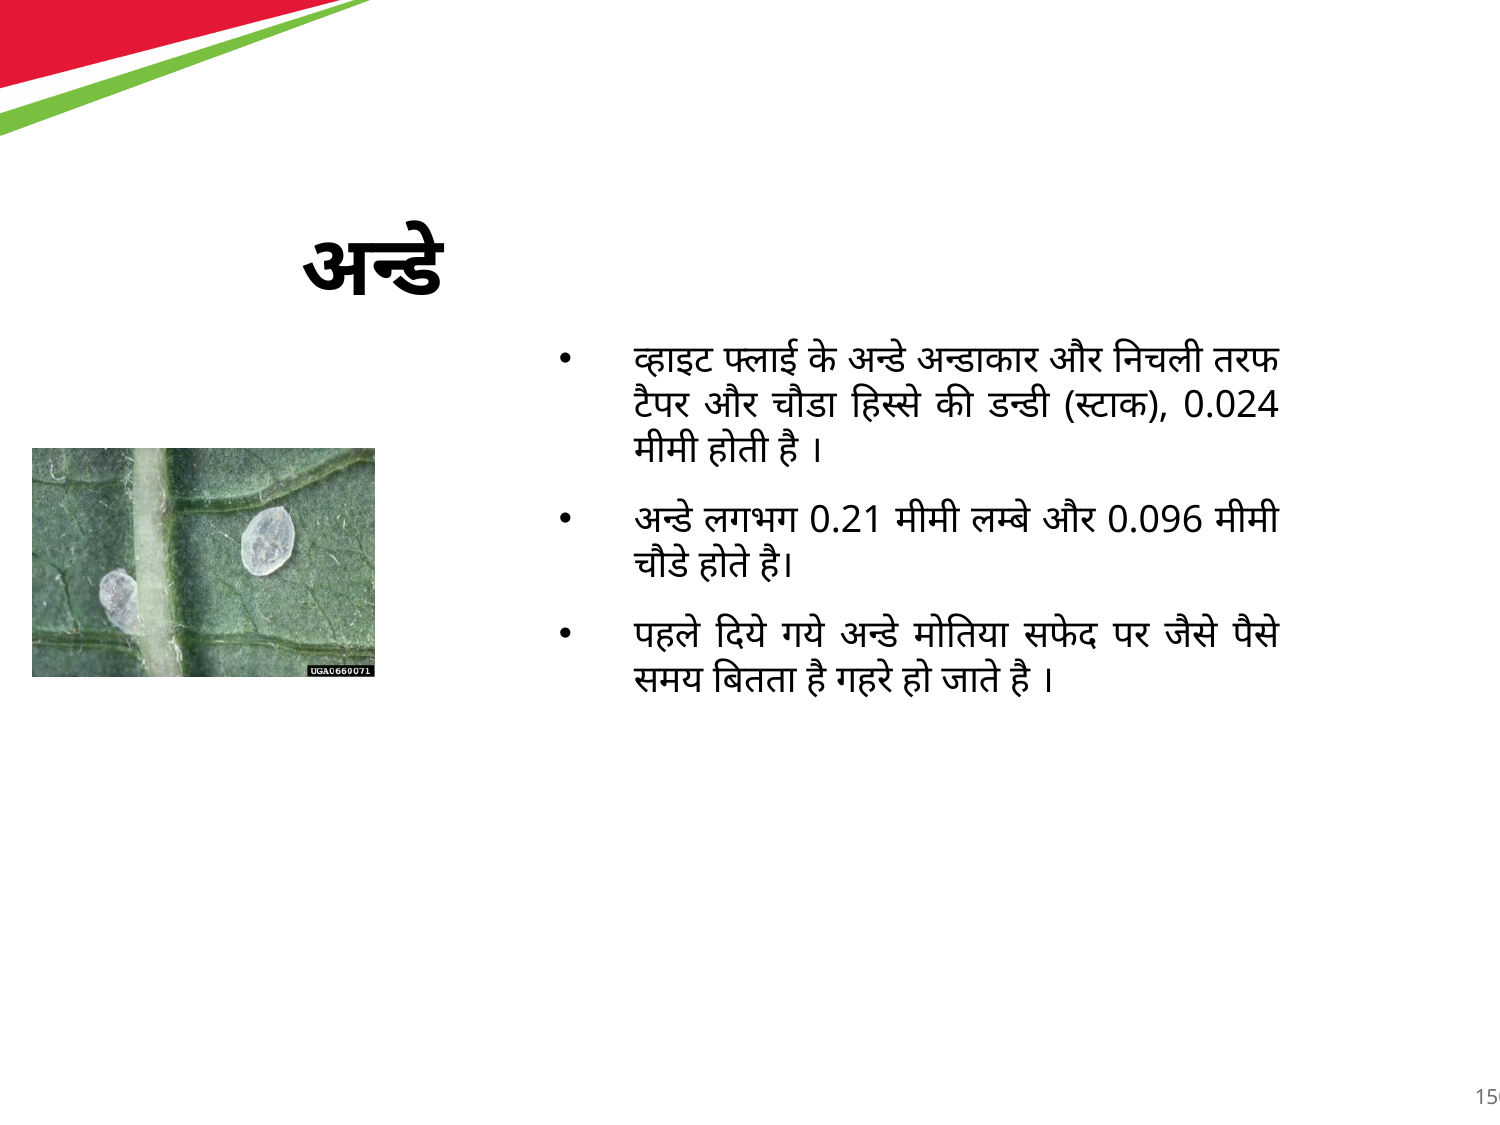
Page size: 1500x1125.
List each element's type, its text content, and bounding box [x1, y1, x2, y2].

picture [0, 0, 373, 136]
text_box अन्डे [286, 204, 459, 320]
text_box व्हाइट फ्लाई के अन्डे अन्डाकार और निचली तरफ टैपर और चौडा हिस्से की डन्डी (स्टाक), 0.024 मीमी होती है । अन्डे लगभग 0.21 मीमी लम्बे और 0.096 मीमी चौडे होते है। पहले दिये गये अन्डे मोतिया सफेद पर जैसे पैसे समय बितता है गहरे हो जाते है । [543, 327, 1294, 708]
picture [32, 448, 376, 677]
